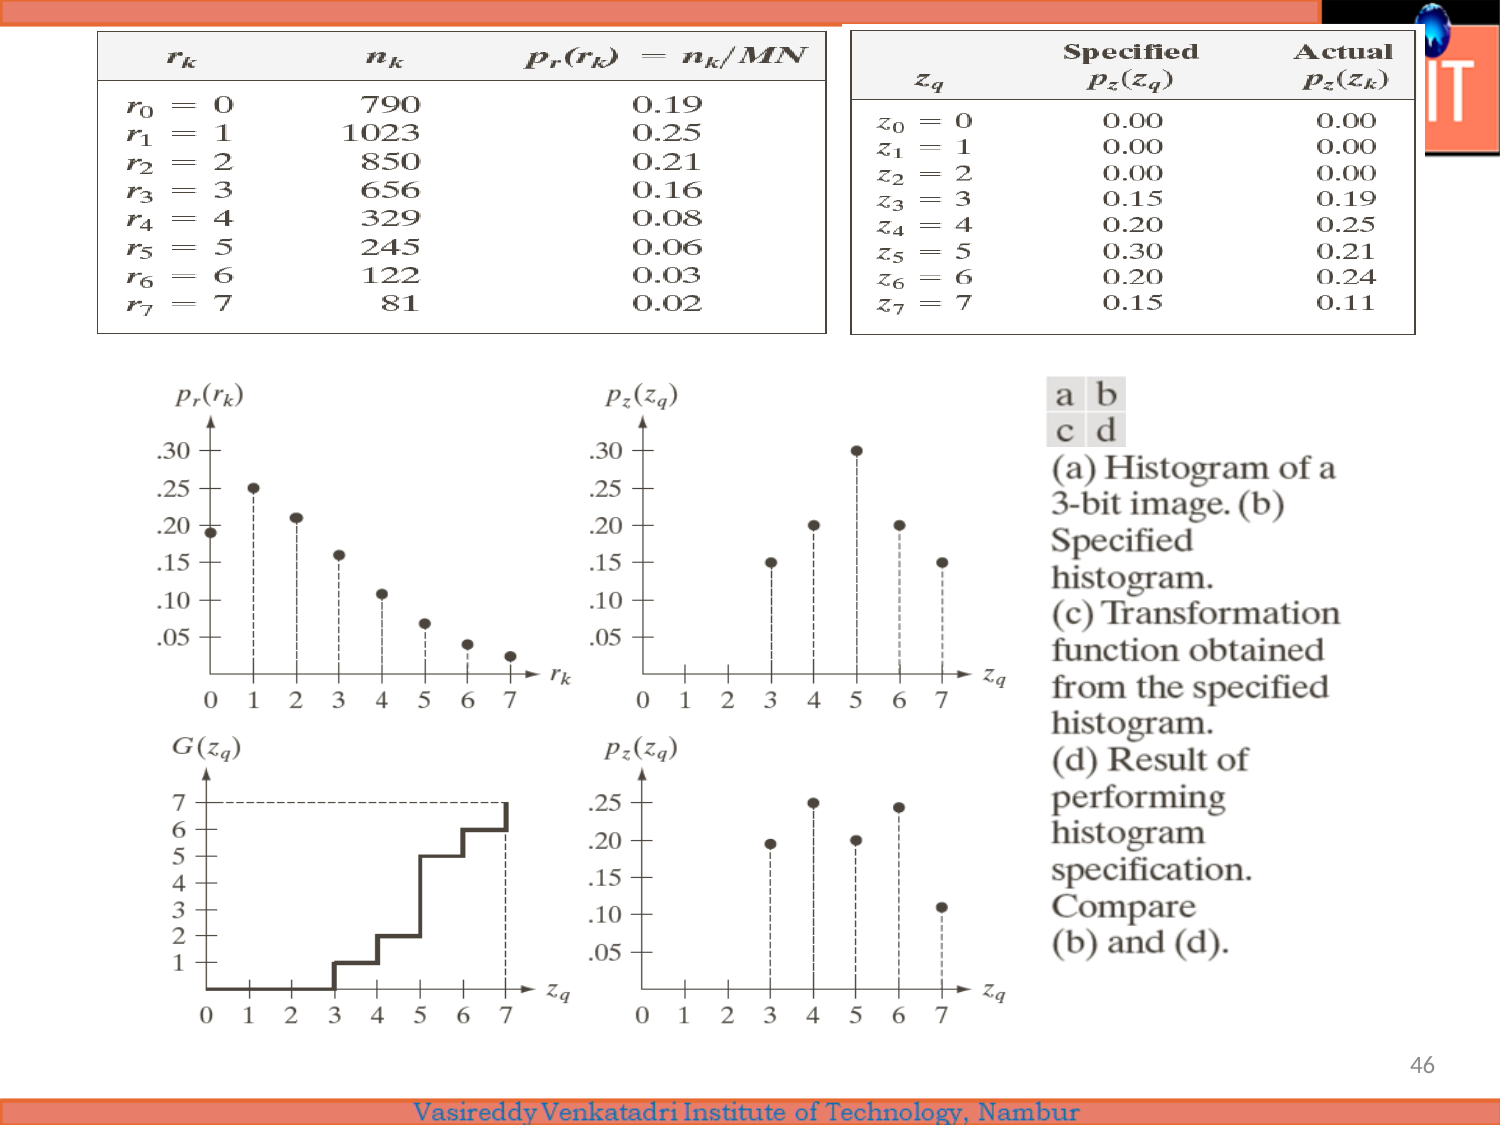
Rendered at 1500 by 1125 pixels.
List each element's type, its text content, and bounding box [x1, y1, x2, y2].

picture [0, 0, 1500, 1125]
slide_number 46 [1074, 1024, 1451, 1103]
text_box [145, 374, 1355, 1038]
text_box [87, 24, 1426, 338]
